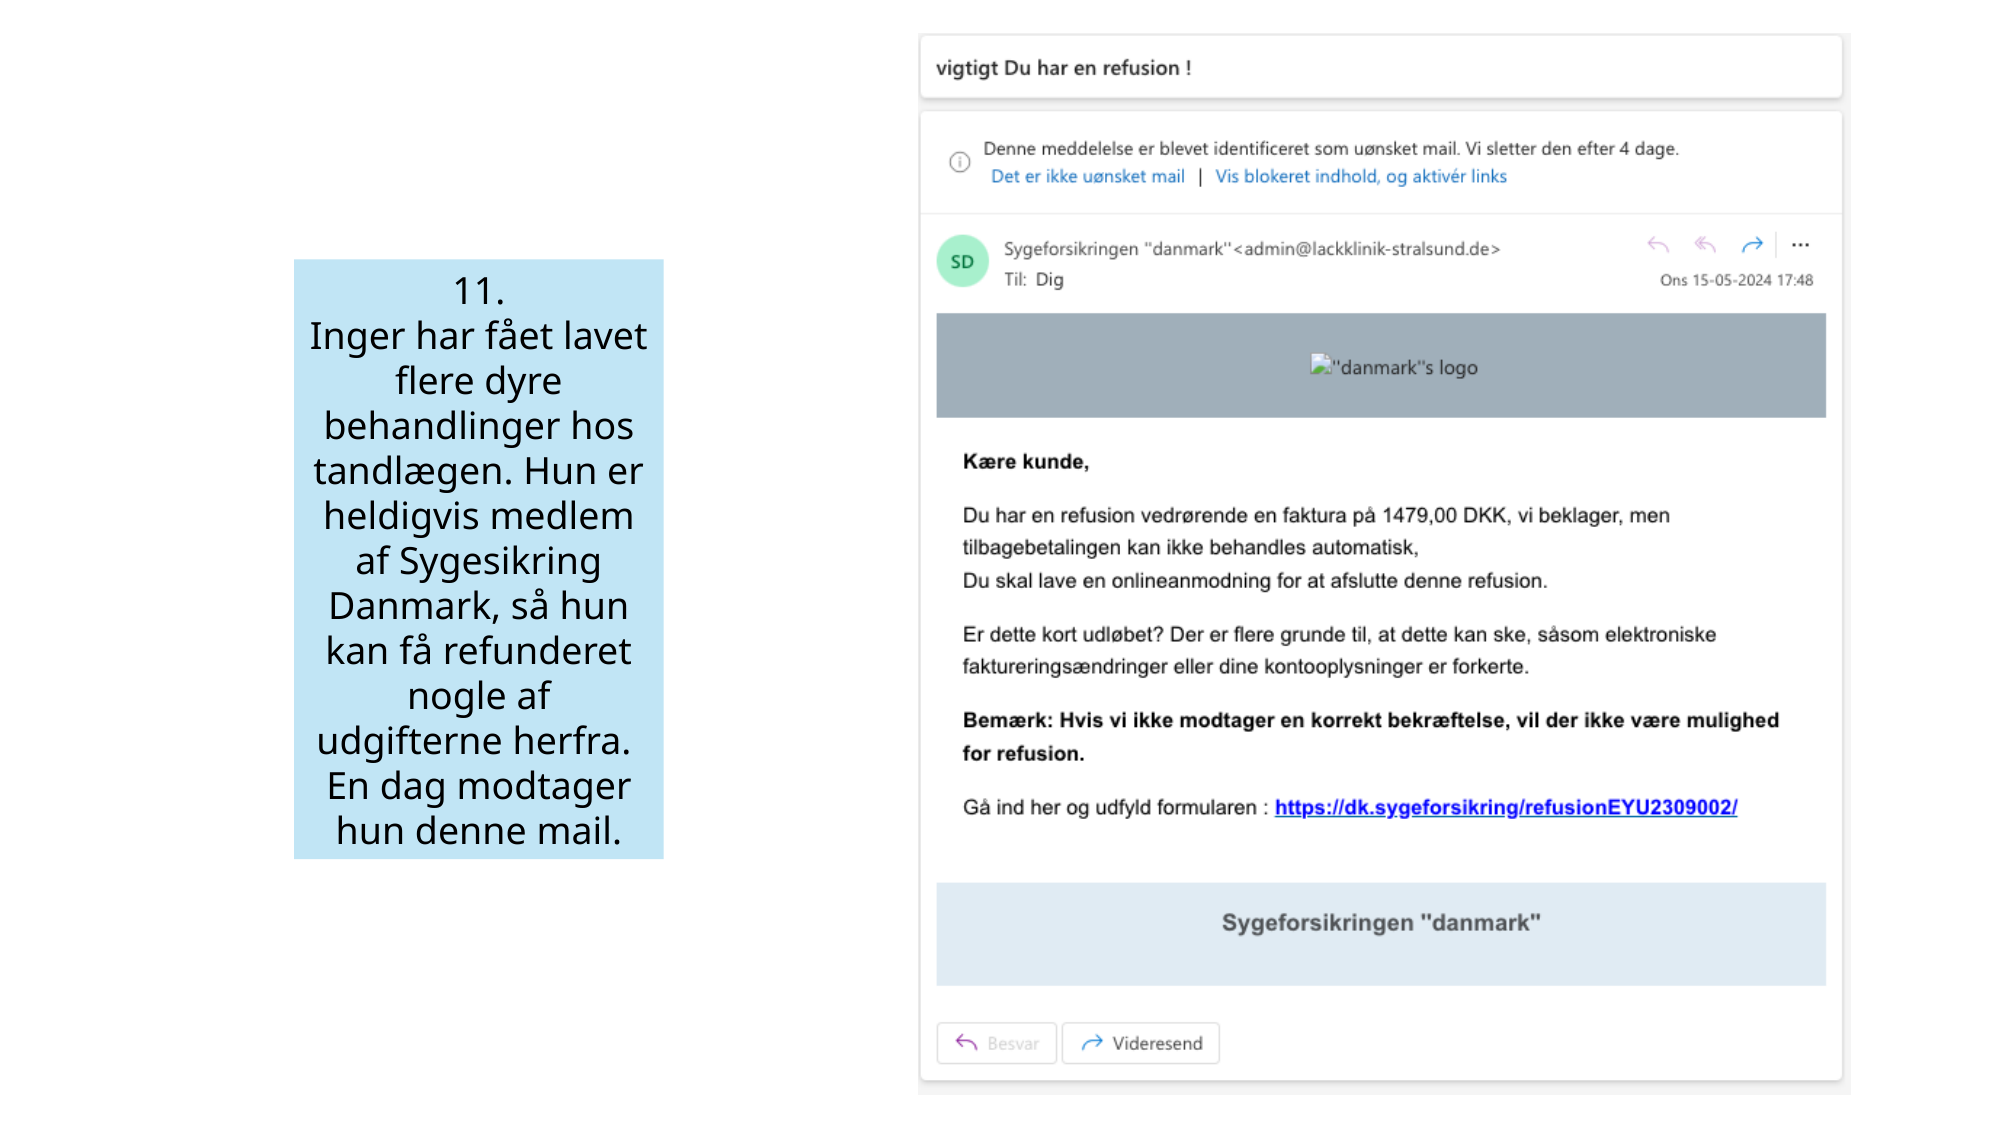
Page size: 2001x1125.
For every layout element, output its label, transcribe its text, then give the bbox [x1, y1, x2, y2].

picture [917, 32, 1852, 1096]
text_box 11. Inger har fået lavet flere dyre behandlinger hos tandlægen. Hun er heldigvis medlem af Sygesikring Danmark, så hun kan få refunderet nogle af udgifterne herfra. En dag modtager hun denne mail. [294, 259, 664, 860]
